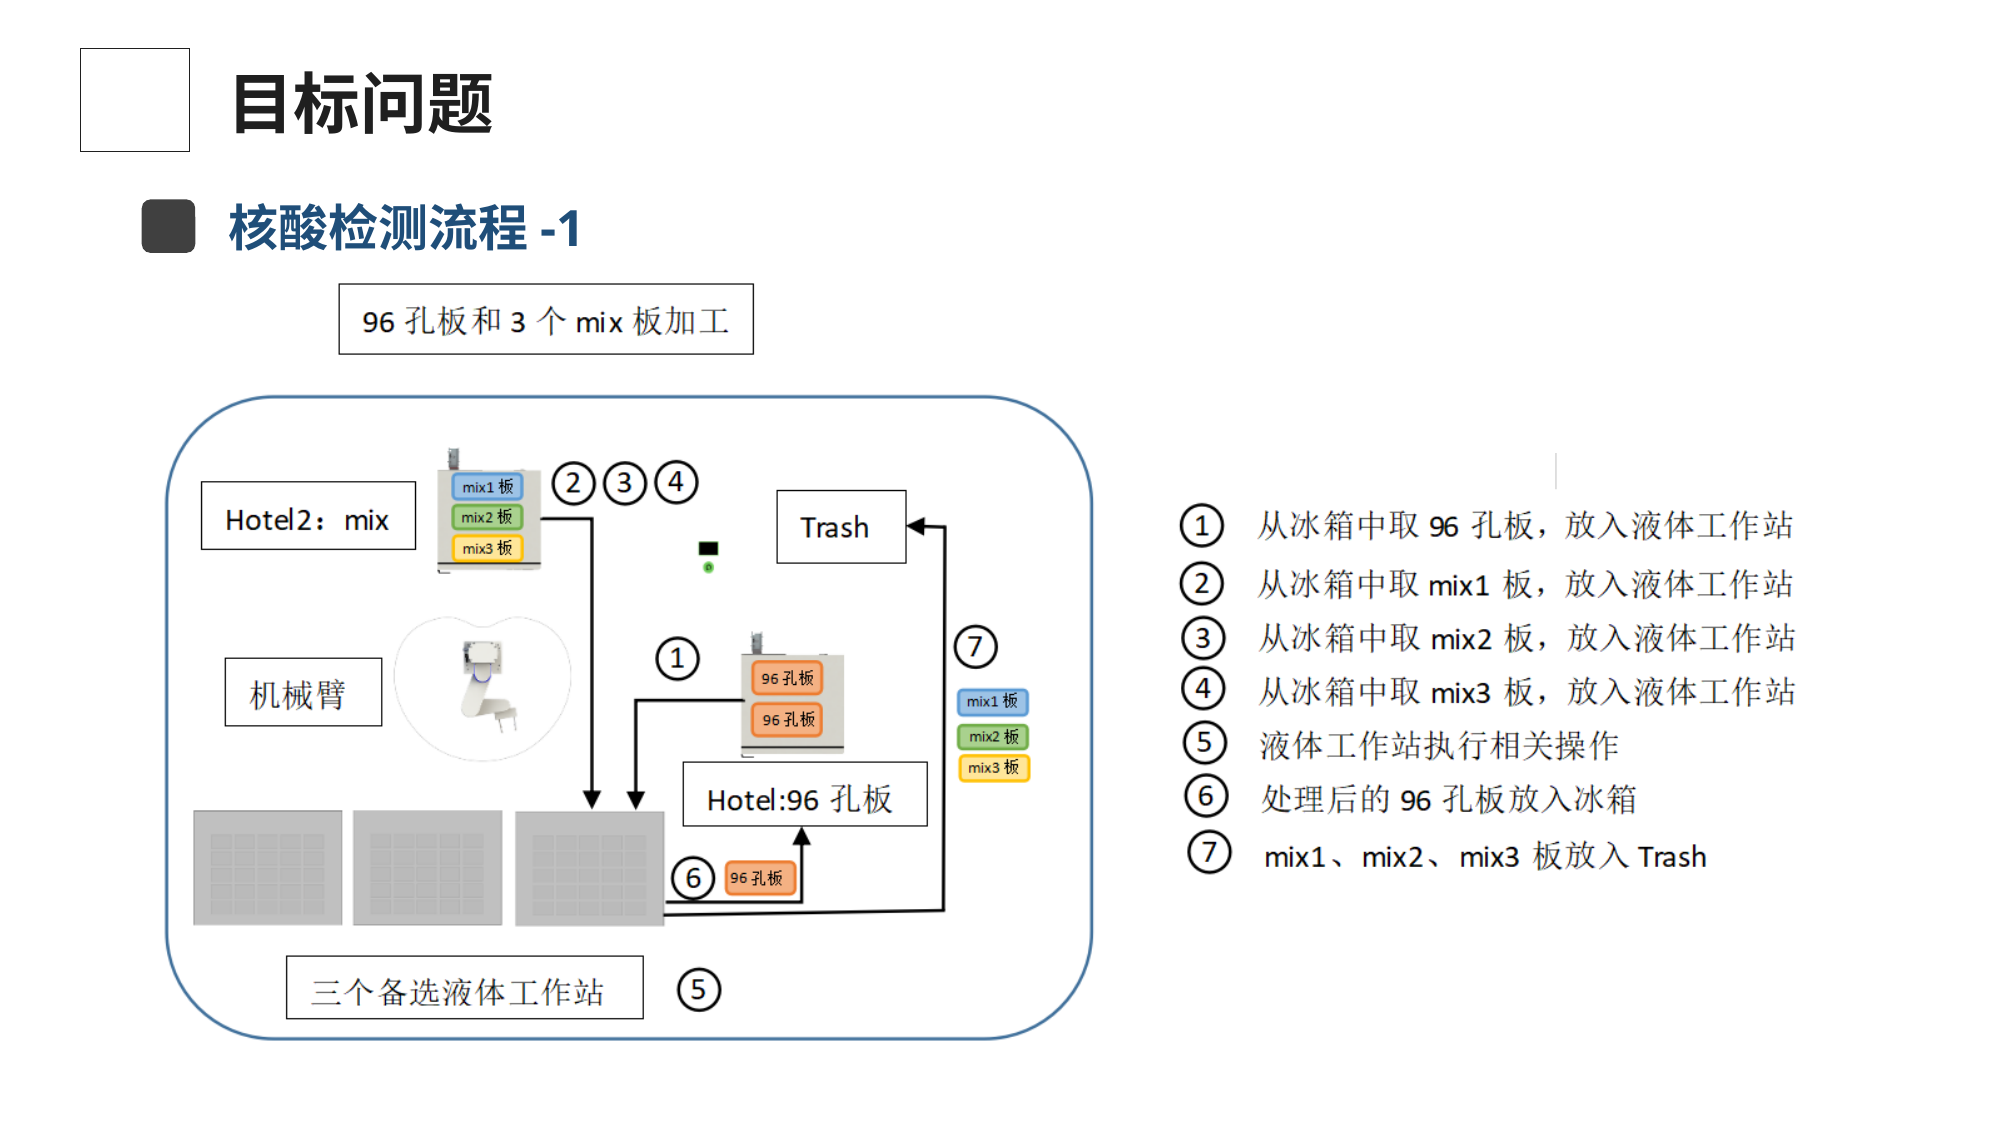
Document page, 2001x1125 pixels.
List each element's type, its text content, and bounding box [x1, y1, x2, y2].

text_box [80, 48, 190, 152]
text_box 目标问题 [207, 43, 1486, 152]
text_box 核酸检测流程-1 [208, 185, 1736, 266]
picture [1170, 453, 1832, 937]
text_box [141, 199, 196, 253]
picture [141, 266, 1137, 1062]
